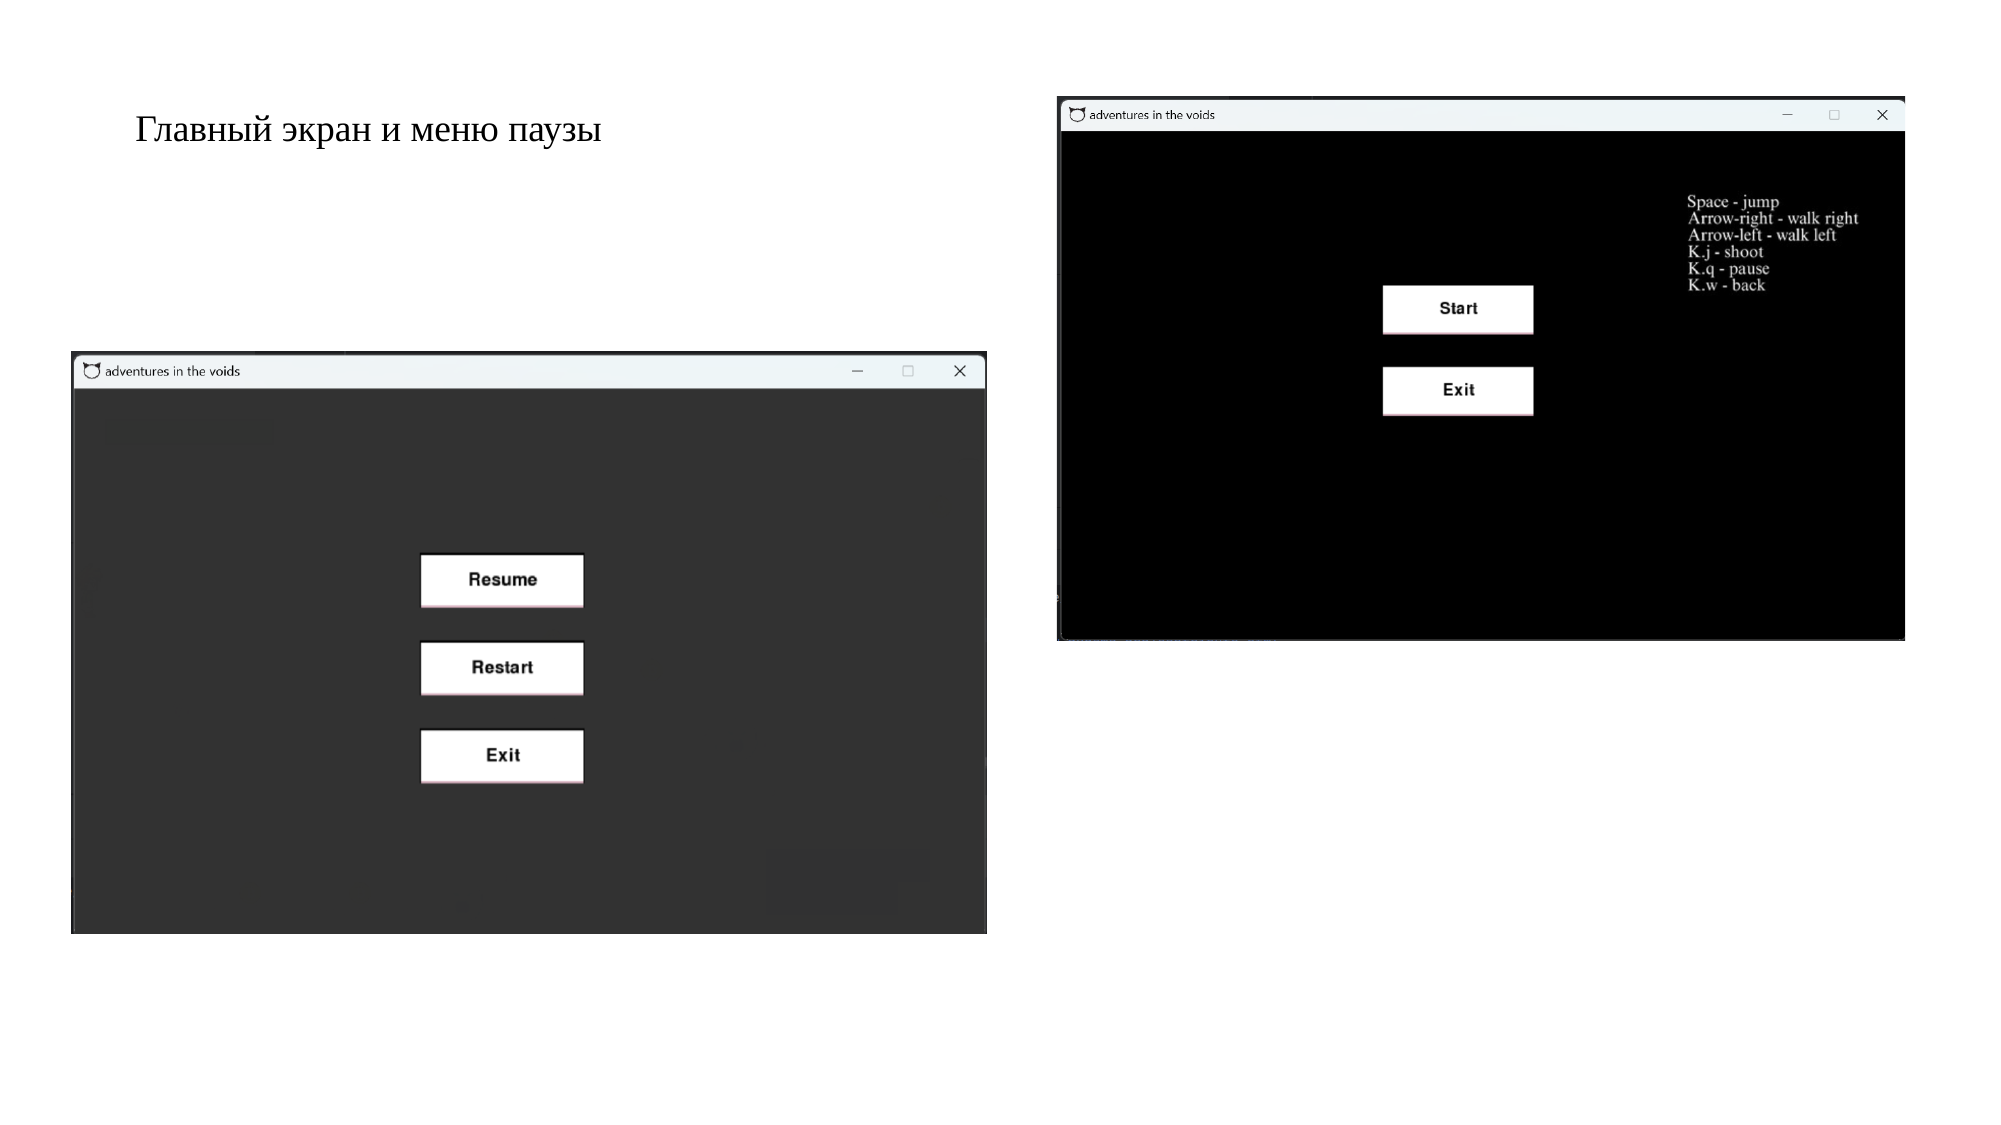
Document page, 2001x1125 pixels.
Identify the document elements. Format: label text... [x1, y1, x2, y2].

picture [1056, 96, 1906, 641]
picture [71, 351, 987, 935]
text_box Главный экран и меню паузы [120, 96, 718, 202]
